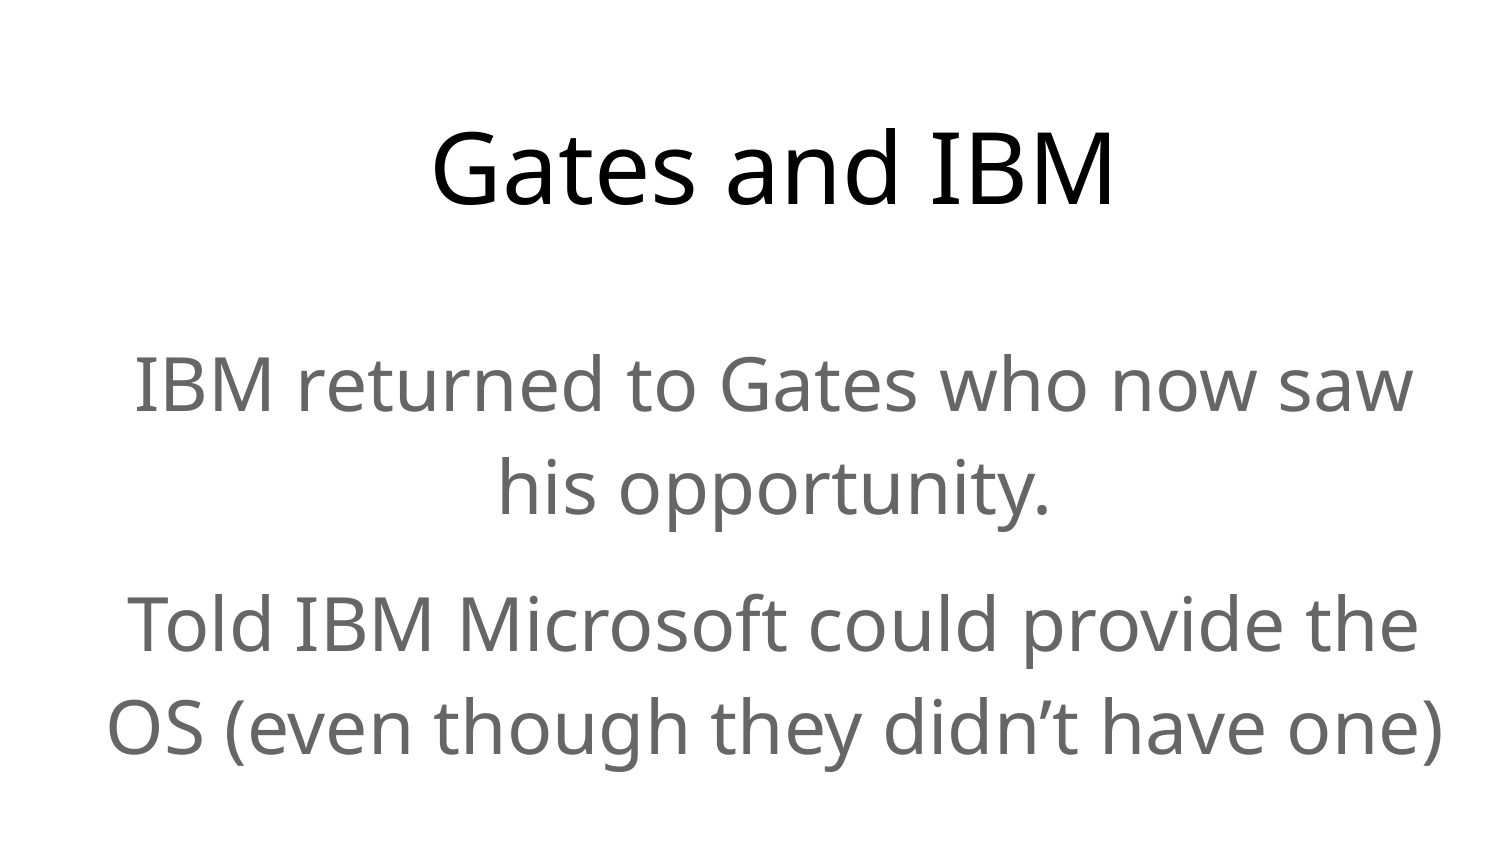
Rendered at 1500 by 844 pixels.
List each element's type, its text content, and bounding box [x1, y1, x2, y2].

title Gates and IBM [76, 89, 1474, 184]
list IBM returned to Gates who now saw his opportunity. Told IBM Microsoft could provide the OS (even though they didn’t have one) [76, 307, 1474, 569]
